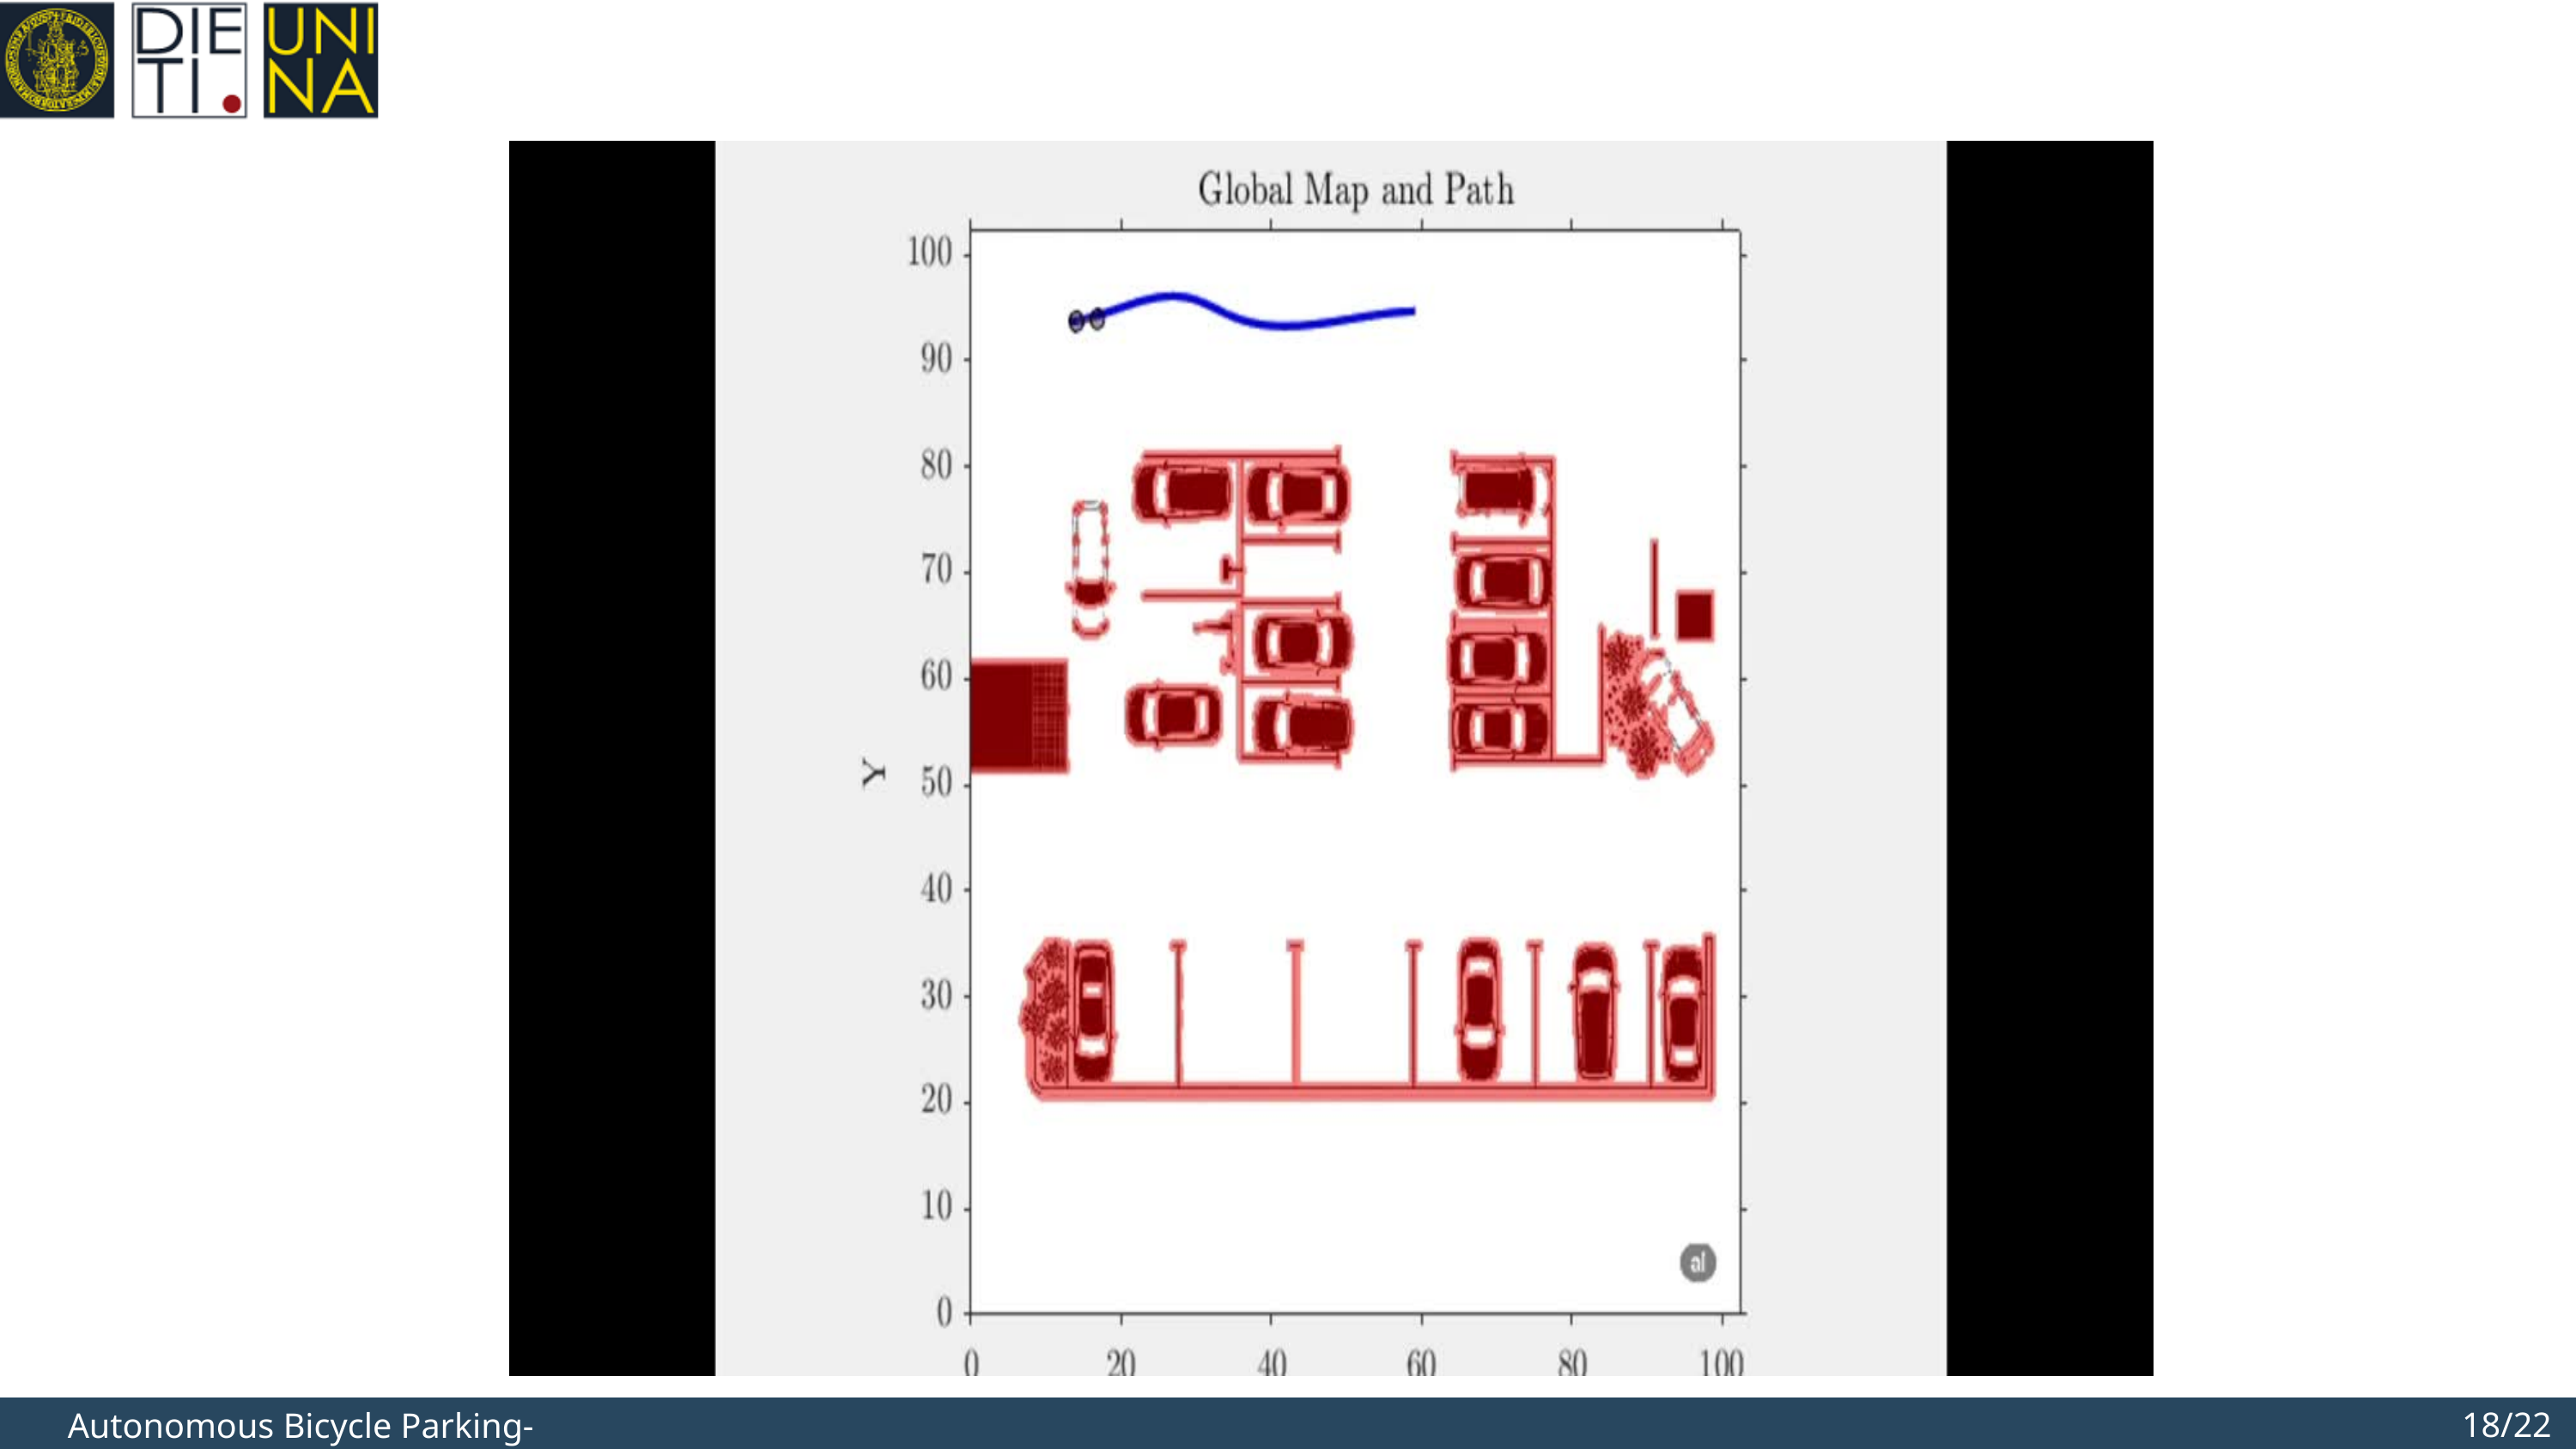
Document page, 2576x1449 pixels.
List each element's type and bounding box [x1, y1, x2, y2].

text_box [0, 1397, 2576, 1449]
text_box [508, 140, 2154, 1377]
text_box [0, 0, 379, 123]
